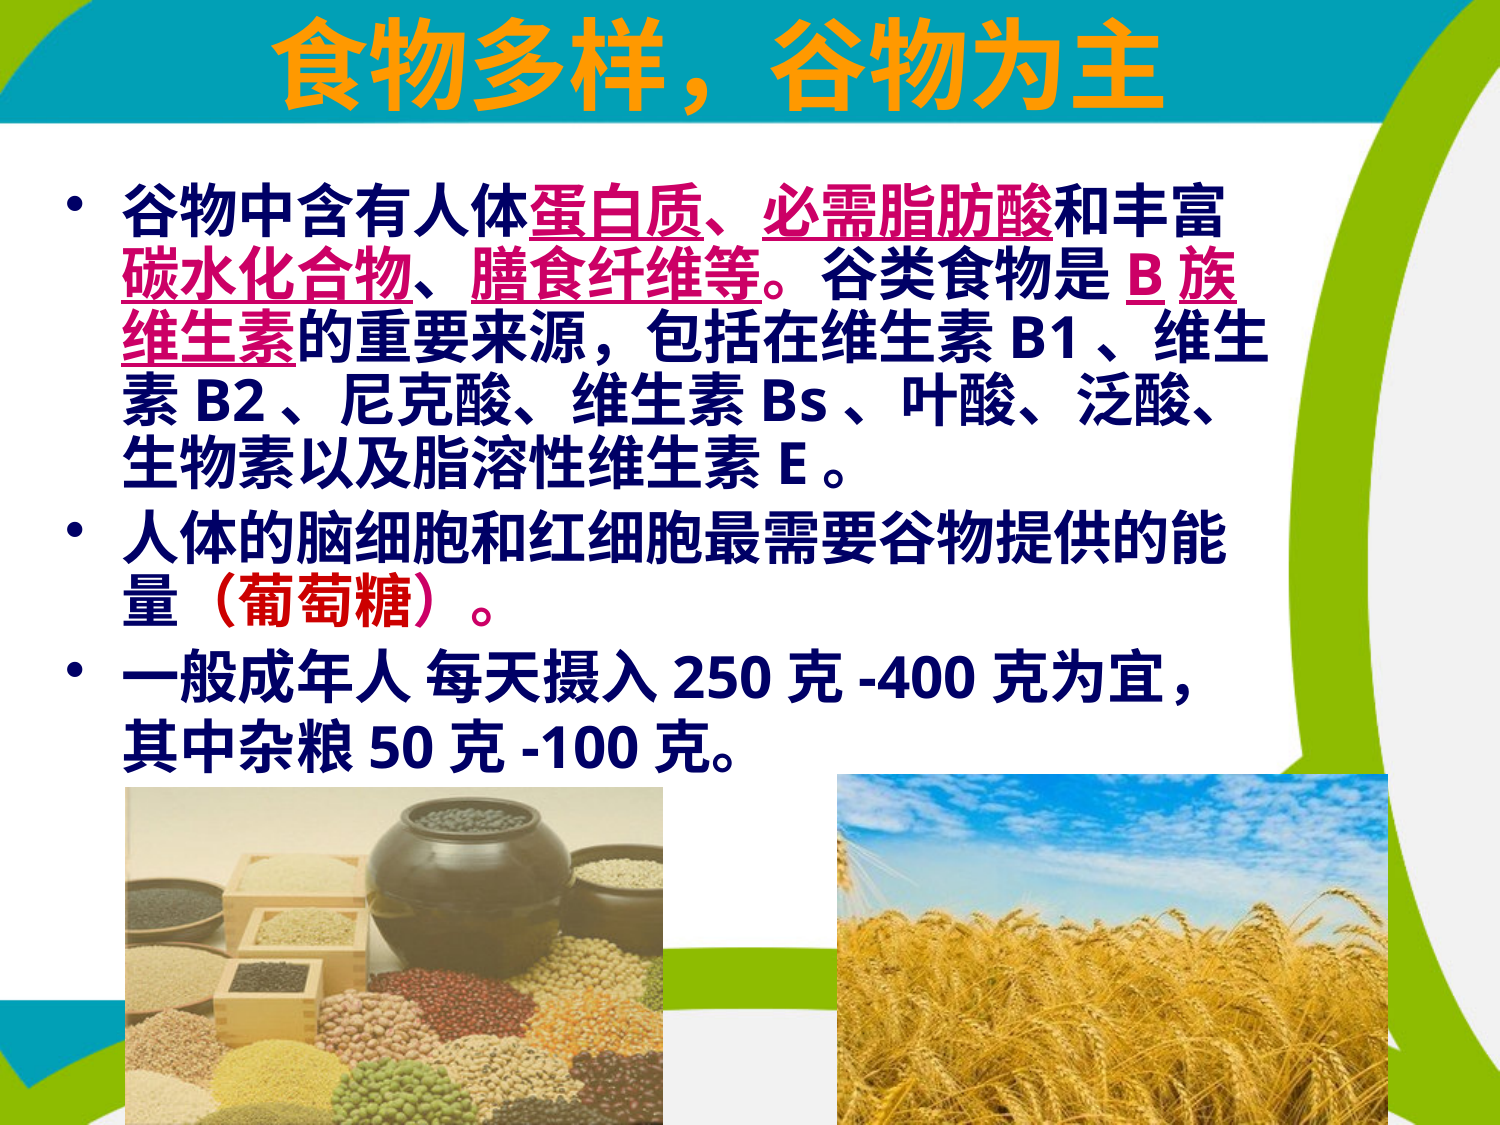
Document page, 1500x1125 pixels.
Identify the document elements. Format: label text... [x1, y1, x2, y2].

picture [0, 0, 1500, 1125]
list 谷物中含有人体蛋白质、必需脂肪酸和丰富碳水化合物、膳食纤维等。谷类食物是B族维生素的重要来源，包括在维生素B1、维生素B2、尼克酸、维生素Bs、叶酸、泛酸、生物素以及脂溶性维生素E。 人体的脑细胞和红细胞最需要谷物提供的能量（葡萄糖）。 一般成年人 每天摄入250克-400克为宜，其中杂粮50克-100克。 [50, 174, 1288, 875]
title 食物多样，谷物为主 [62, 0, 1375, 125]
